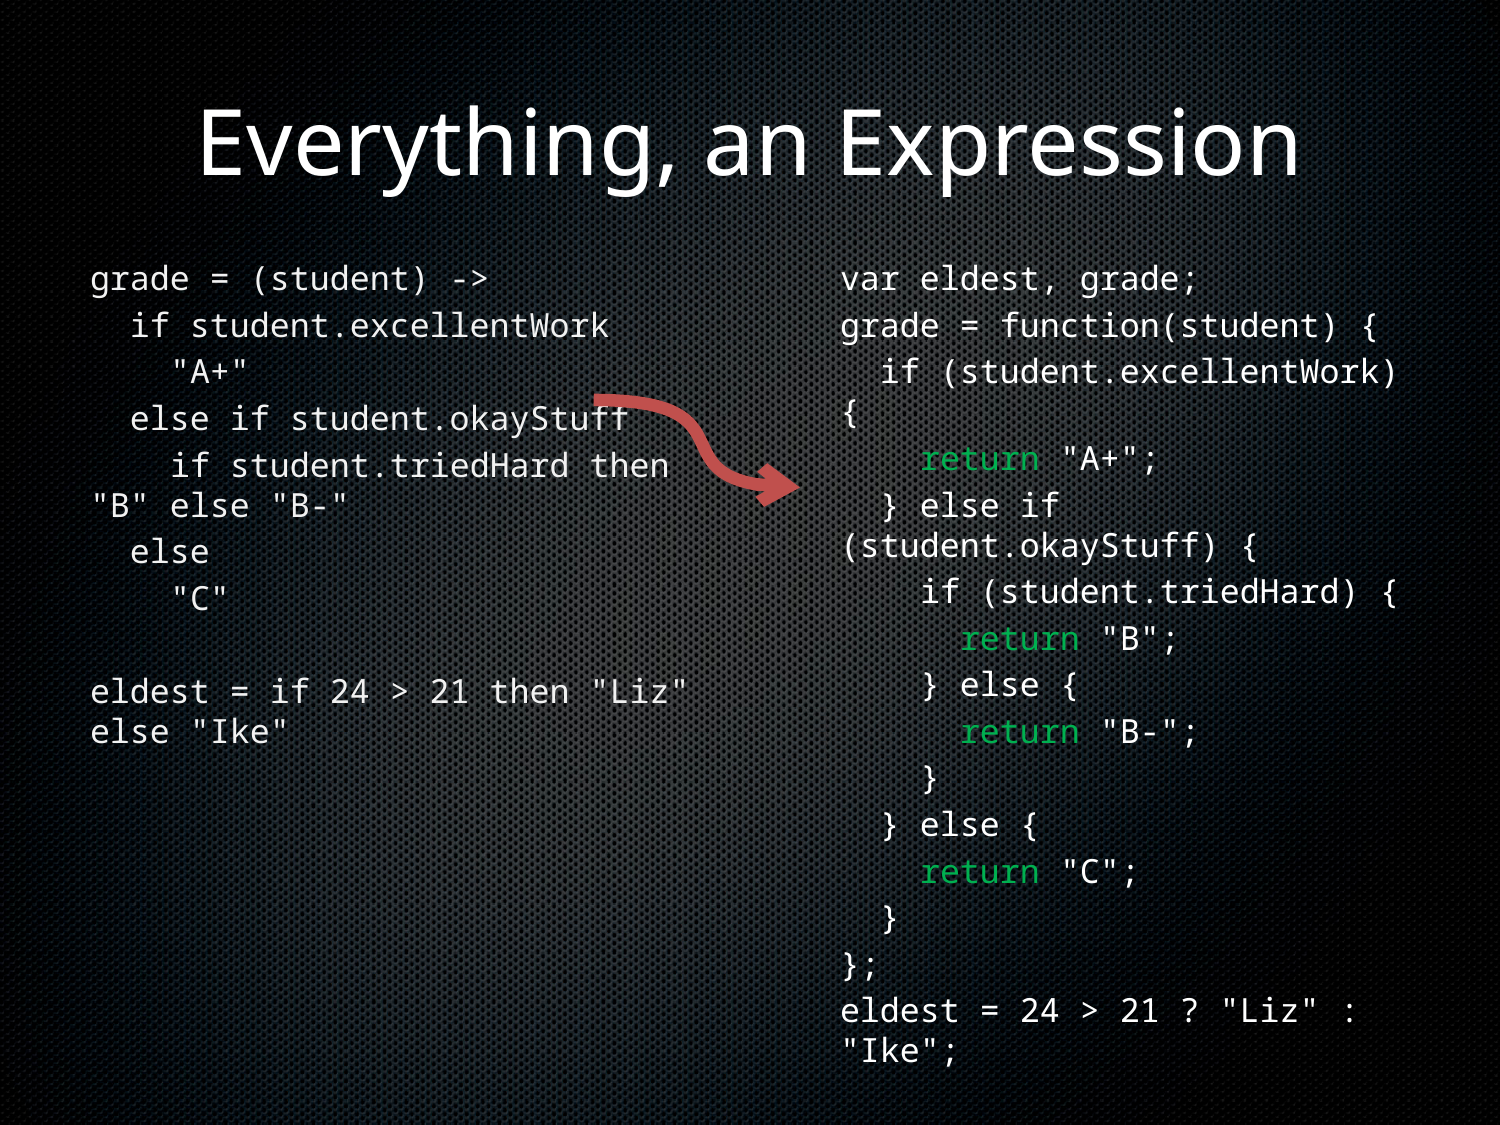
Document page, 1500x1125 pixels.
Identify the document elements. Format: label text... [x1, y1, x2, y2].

list grade = (student) -> if student.excellentWork "A+" else if student.okayStuff if student.triedHard then "B" else "B-" else "C" eldest = if 24 > 21 then "Liz" else "Ike" [75, 249, 738, 638]
picture [0, 0, 1500, 1125]
list var eldest, grade; grade = function(student) { if (student.excellentWork) { return "A+"; } else if (student.okayStuff) { if (student.triedHard) { return "B"; } else { return "B-"; } } else { return "C"; } }; eldest = 24 > 21 ? "Liz" : "Ike"; [825, 249, 1450, 1038]
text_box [593, 399, 801, 488]
title Everything, an Expression [75, 45, 1425, 233]
